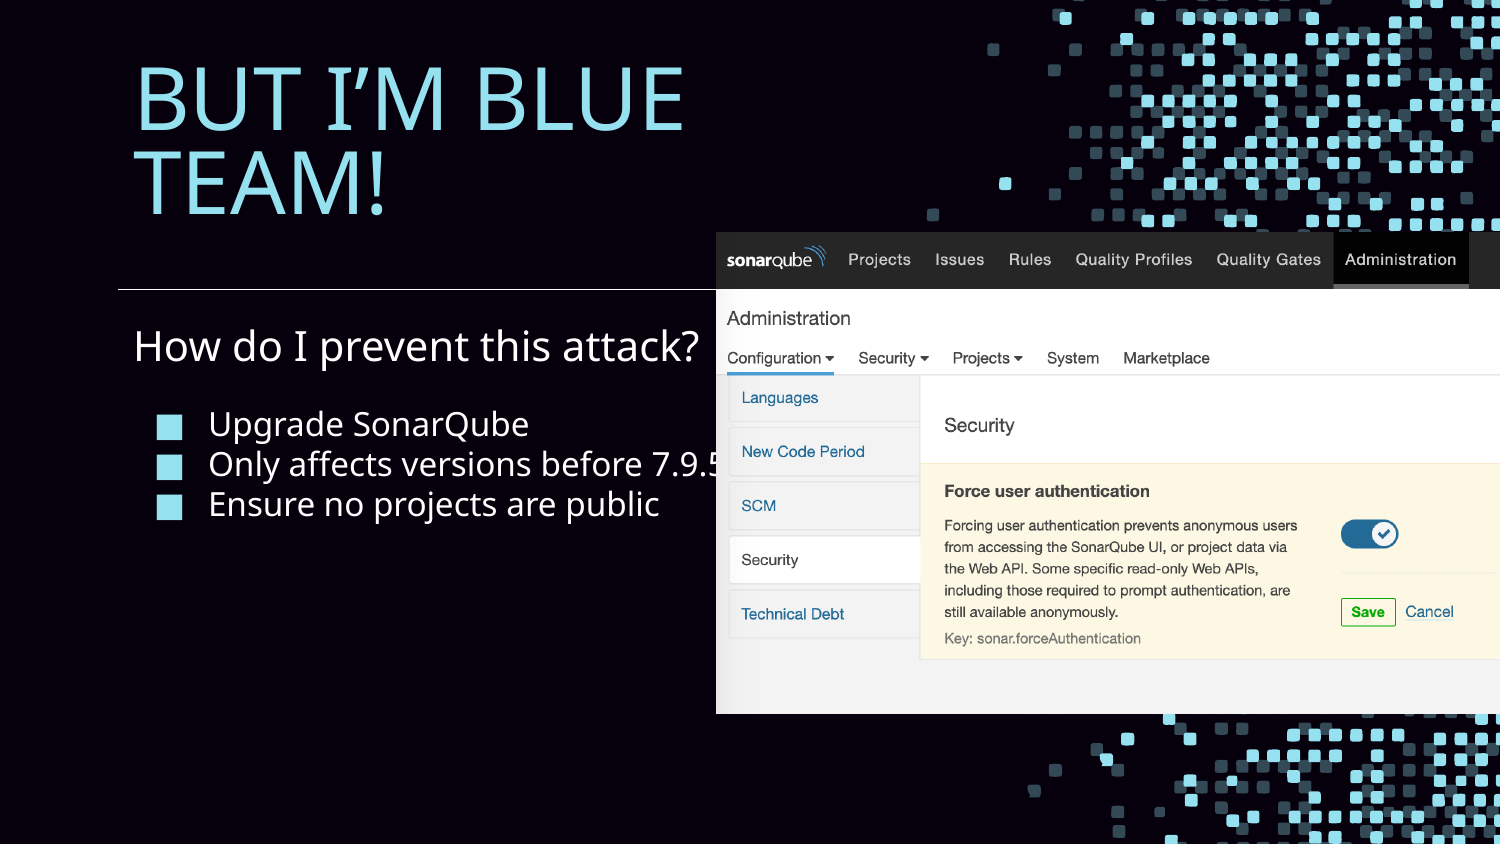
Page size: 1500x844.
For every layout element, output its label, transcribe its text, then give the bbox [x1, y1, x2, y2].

title BUT I’M BLUE TEAM! [118, 48, 914, 256]
list How do I prevent this attack? Upgrade SonarQube Only affects versions before 7.9.5 Ensure no projects are public [118, 305, 860, 750]
picture [715, 232, 1500, 715]
